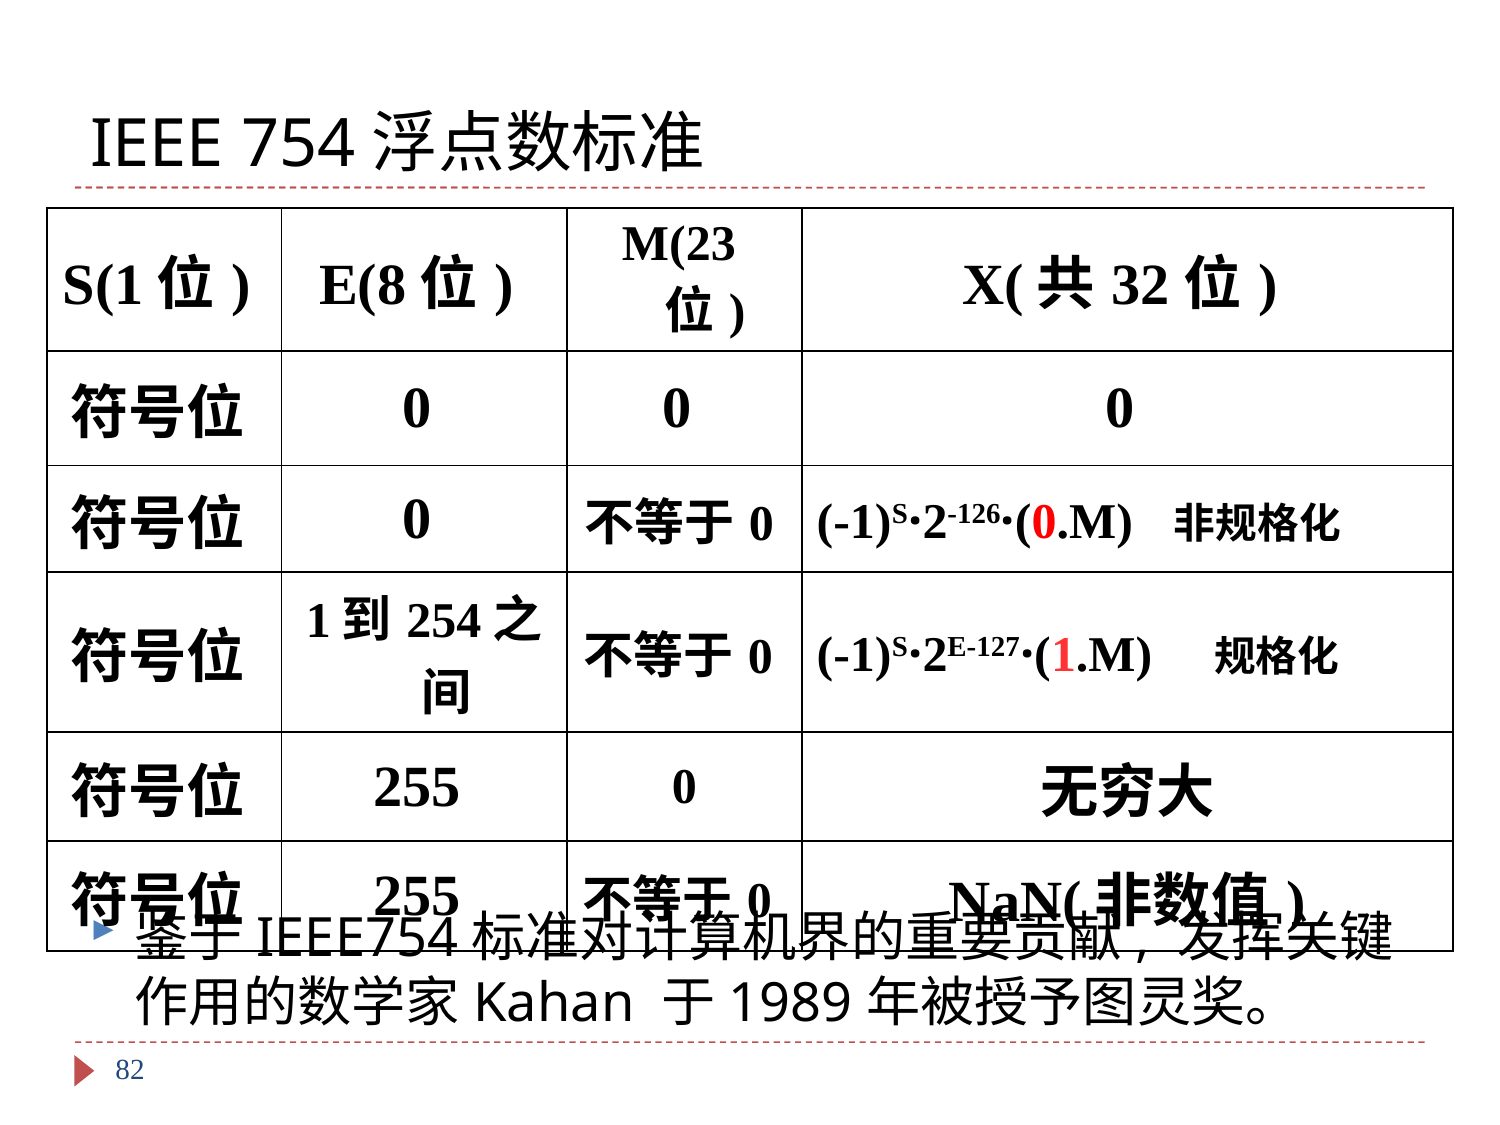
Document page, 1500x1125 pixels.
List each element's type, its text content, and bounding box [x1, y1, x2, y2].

table_cell 0 [282, 352, 566, 465]
title IEEE 754浮点数标准 [75, 24, 1425, 188]
slide_number 82 [100, 1042, 426, 1103]
table_cell 255 [282, 733, 566, 840]
table_cell 符号位 [48, 733, 281, 840]
table_cell 符号位 [48, 573, 281, 731]
table_cell 0 [803, 352, 1452, 465]
table_cell 不等于0 [568, 573, 801, 731]
table_cell NaN(非数值) [803, 842, 1452, 950]
table_cell 不等于0 [568, 466, 801, 571]
table_cell 符号位 [48, 352, 281, 465]
table_cell 1到254之间 [282, 573, 566, 731]
table_header M(23位) [568, 209, 801, 350]
table_cell 无穷大 [803, 733, 1452, 840]
table_cell 符号位 [48, 842, 281, 950]
table_header S(1位) [48, 209, 281, 350]
table_cell (-1)S·2-126·(0.M) 非规格化 [803, 466, 1452, 571]
table_cell 不等于0 [568, 842, 801, 950]
table_cell 0 [568, 733, 801, 840]
table_header E(8位) [282, 209, 566, 350]
table_header X(共32位) [803, 209, 1452, 350]
table_cell 255 [282, 842, 566, 950]
table_cell 0 [282, 466, 566, 571]
table_cell 符号位 [48, 466, 281, 571]
list 鉴于IEEE754标准对计算机界的重要贡献, 发挥关键作用的数学家Kahan 于1989年被授予图灵奖。 [75, 952, 1425, 1043]
table_cell 0 [568, 352, 801, 465]
table_cell (-1)S·2E-127·(1.M) 规格化 [803, 573, 1452, 731]
